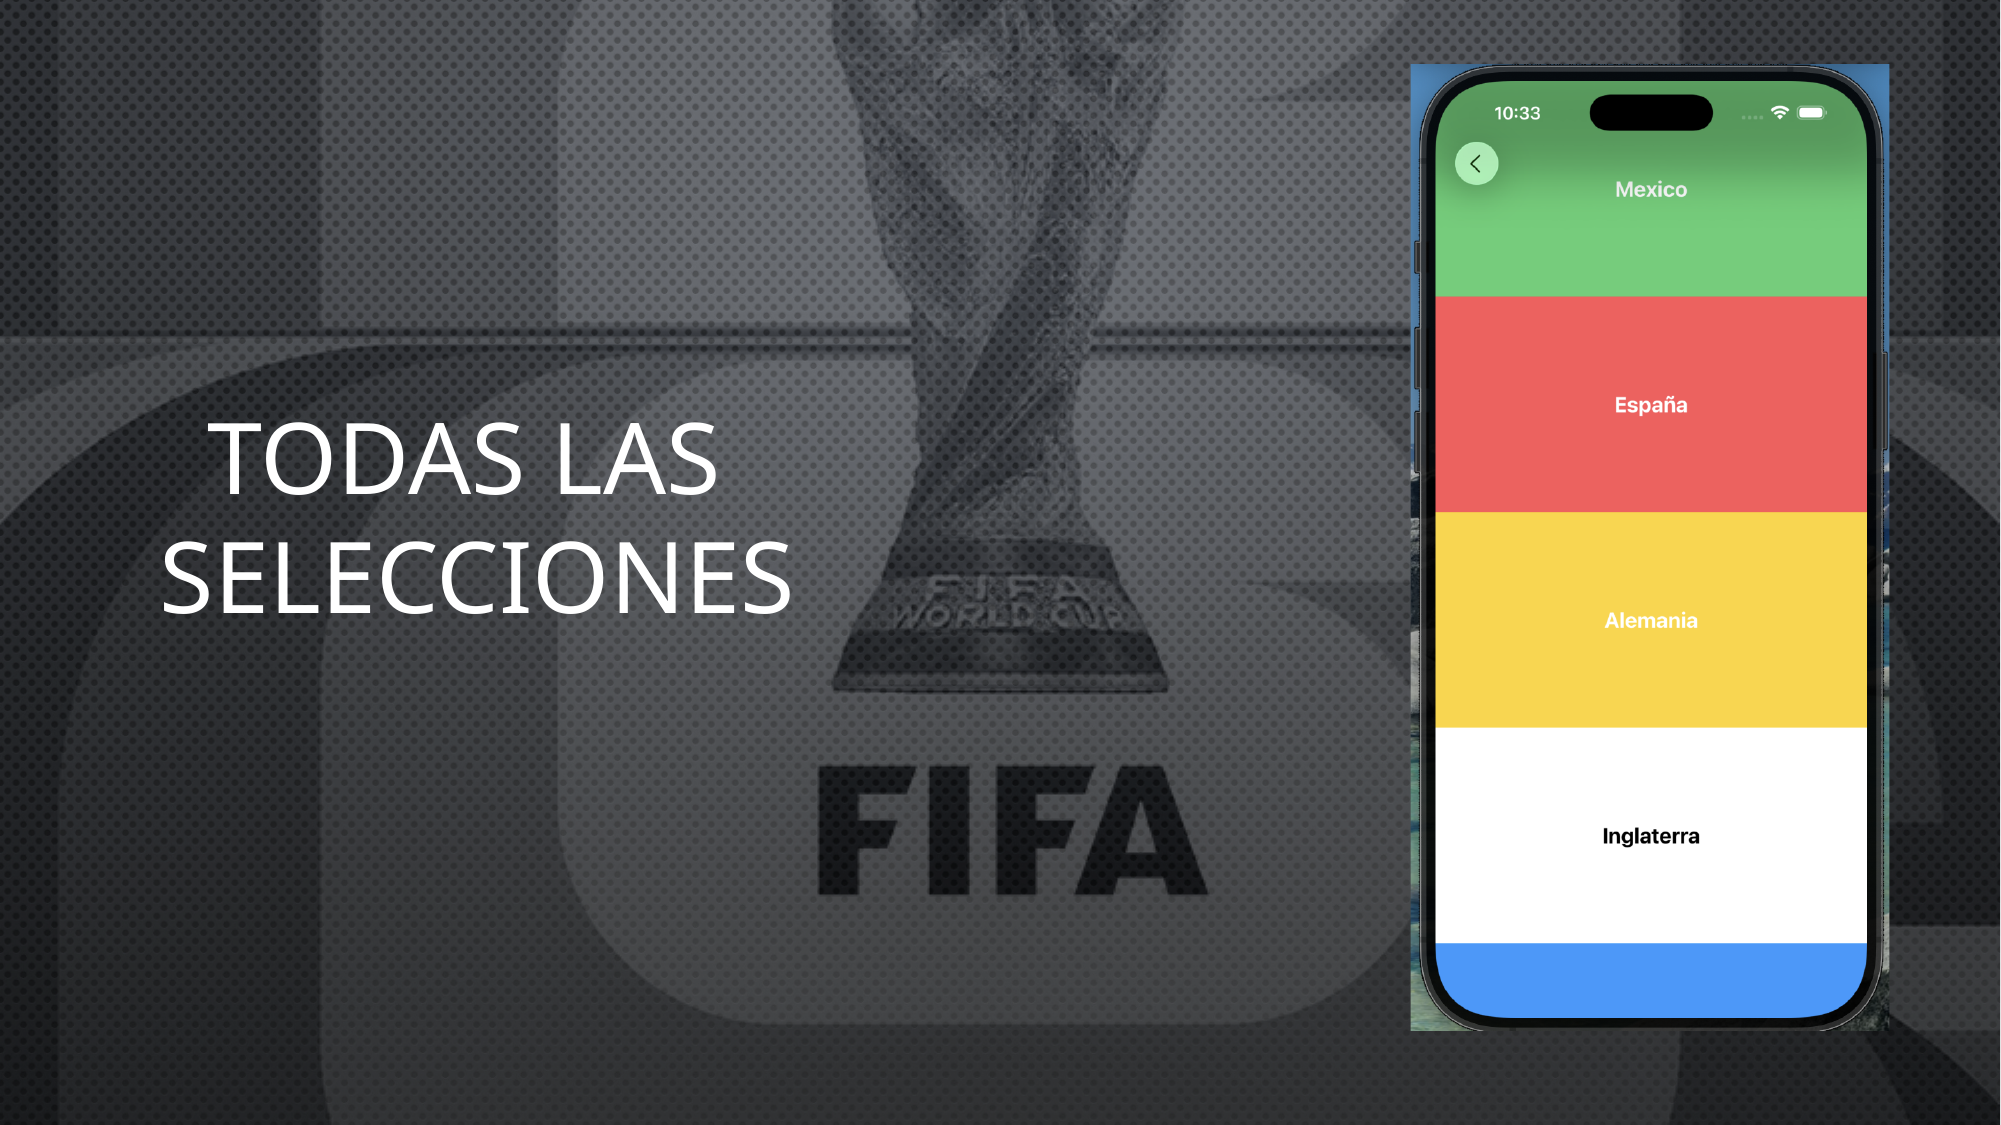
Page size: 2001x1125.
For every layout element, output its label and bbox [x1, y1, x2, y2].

list [0, 0, 2000, 1125]
picture [1410, 63, 1890, 1031]
